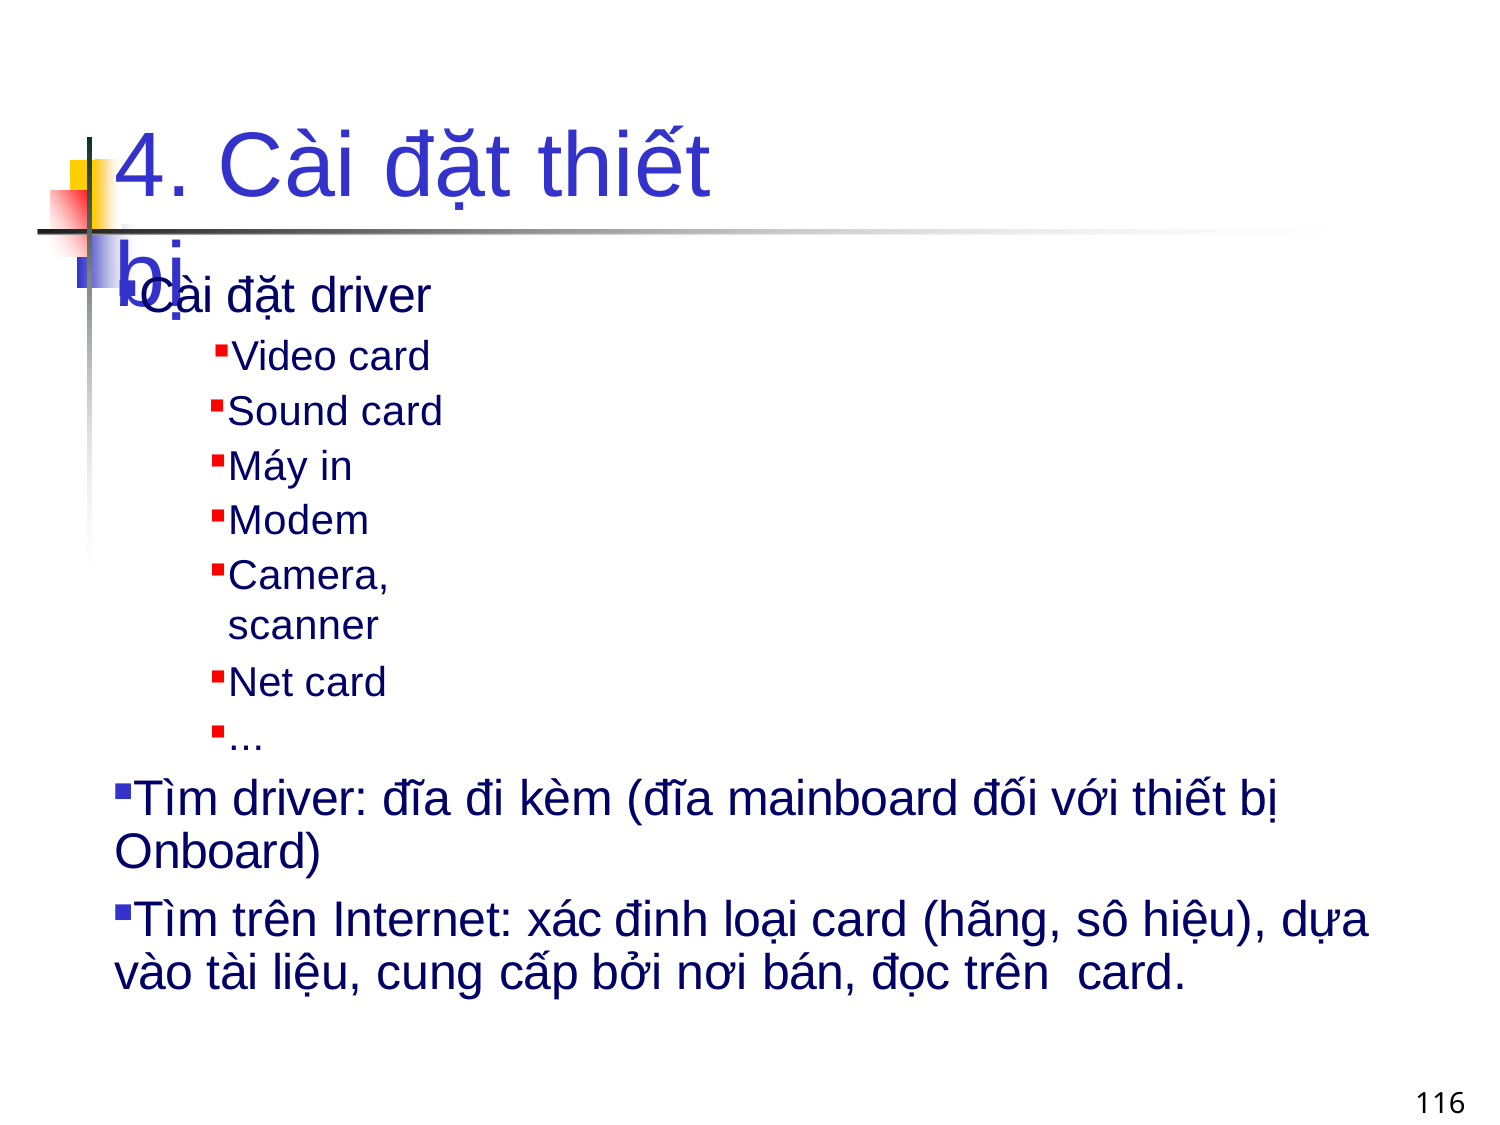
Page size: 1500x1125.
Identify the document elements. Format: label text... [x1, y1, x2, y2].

picture [37, 137, 113, 588]
text_box Cài đặt driver Video card Sound card Máy in Modem Camera, scanner Net card ... Tìm driver: đĩa đi kèm (đĩa mainboard đối với thiết bị Onboard) Tìm trên Internet: xác đinh loại card (hãng, sô hiệu), dựa vào tài liệu, cung cấp bởi nơi bán, đọc trên card. [113, 253, 1389, 1000]
title 4. Cài đặt thiết bị [113, 102, 807, 253]
slide_number 116 [1408, 1081, 1469, 1125]
picture [807, 229, 1387, 235]
